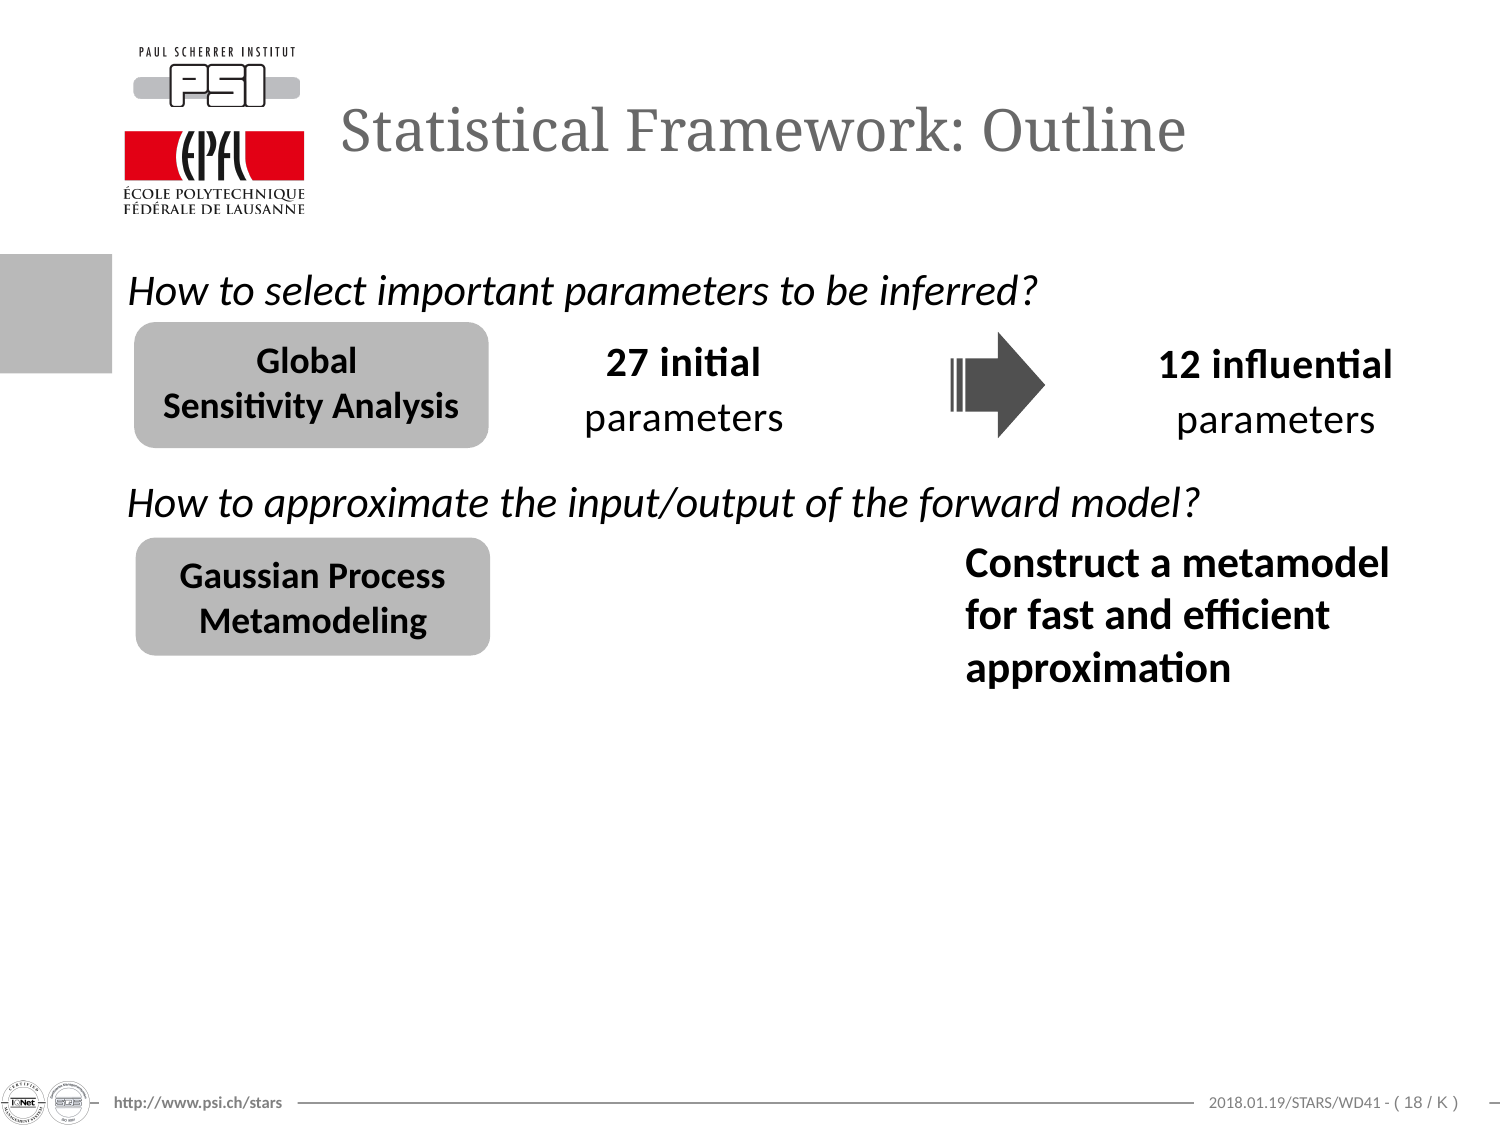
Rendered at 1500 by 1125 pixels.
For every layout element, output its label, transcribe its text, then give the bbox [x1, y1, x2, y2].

text_box 27 initial parameters [513, 321, 855, 448]
text_box Gaussian Process Metamodeling [135, 537, 491, 656]
text_box How to select important parameters to be inferred? [112, 253, 1448, 322]
text_box Global Sensitivity Analysis [134, 322, 489, 449]
text_box [956, 358, 963, 412]
picture [0, 1080, 90, 1125]
text_box How to approximate the input/output of the forward model? [112, 466, 1447, 534]
text_box [950, 358, 954, 412]
title Statistical Framework: Outline [340, 47, 1459, 209]
text_box [965, 331, 1046, 439]
text_box Construct a metamodel for fast and efficient approximation [950, 526, 1464, 699]
text_box 12 influential parameters [1080, 322, 1471, 453]
